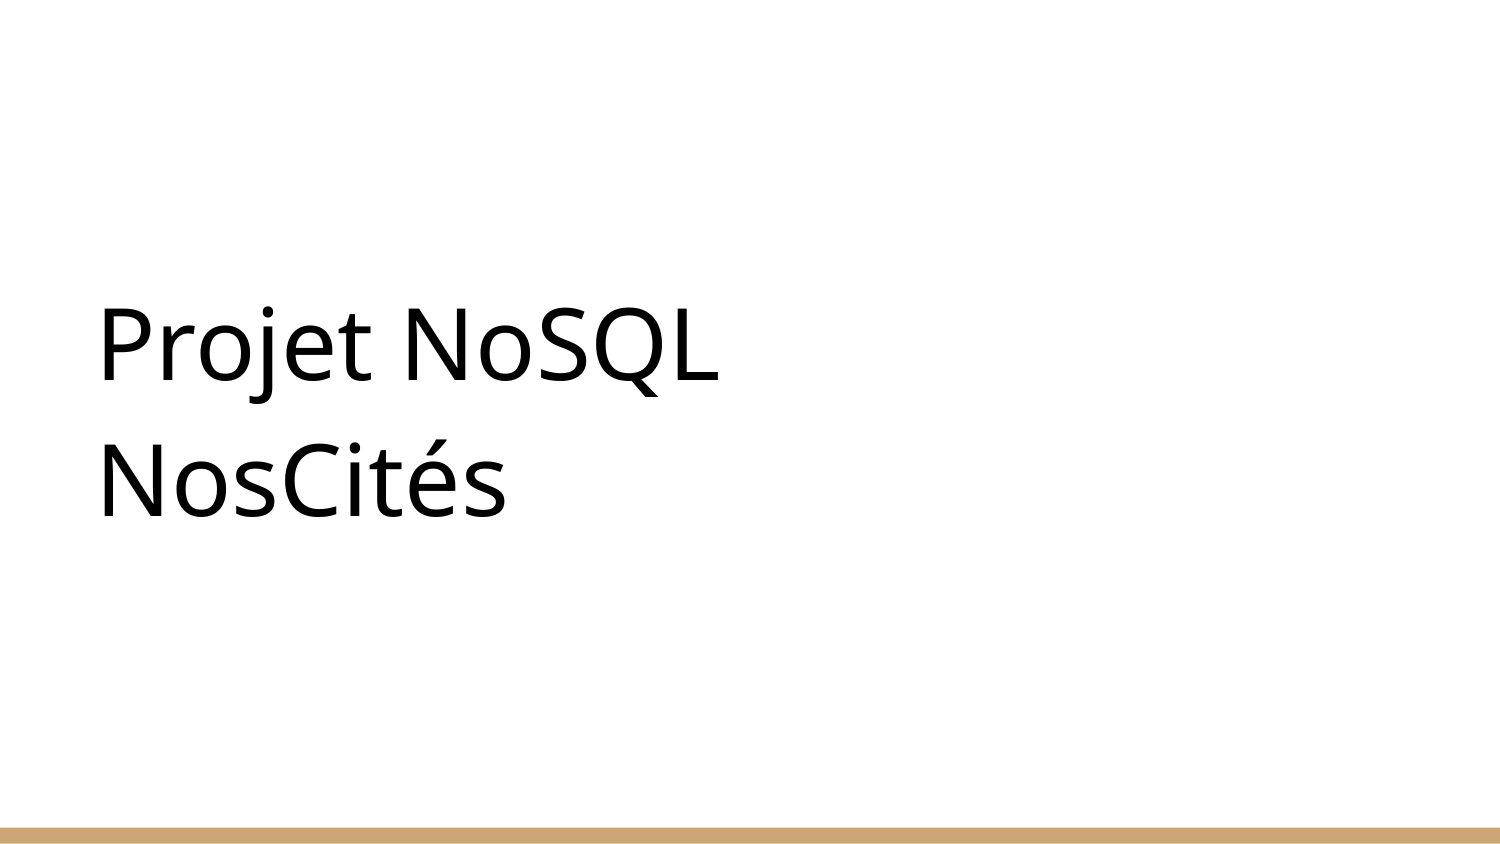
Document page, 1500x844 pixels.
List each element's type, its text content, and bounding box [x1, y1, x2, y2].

title Projet NoSQL NosCités [80, 73, 1045, 745]
